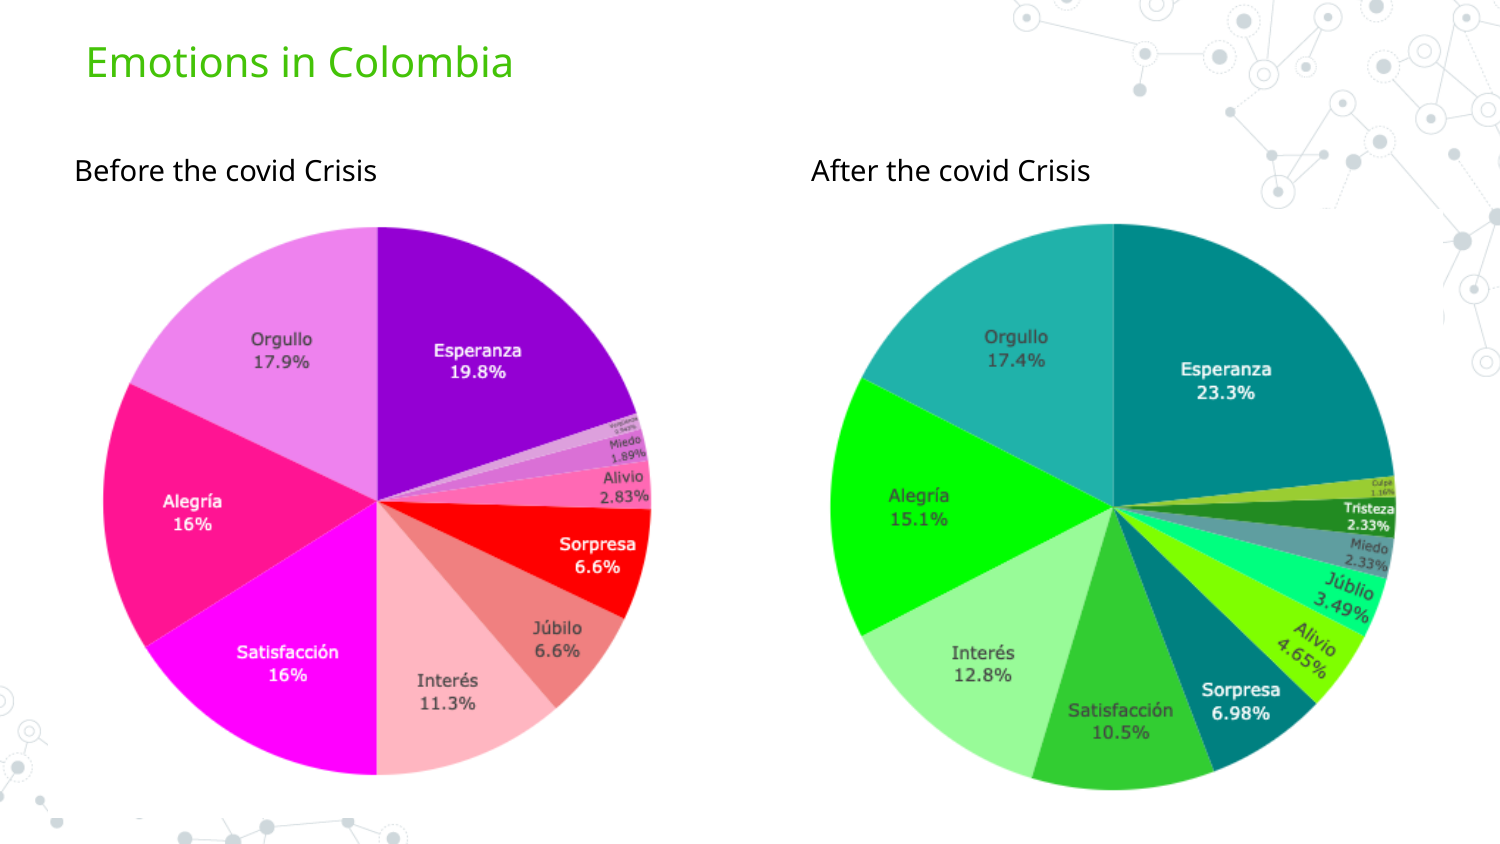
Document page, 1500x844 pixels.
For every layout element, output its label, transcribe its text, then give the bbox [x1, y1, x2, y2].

picture [0, 0, 1500, 844]
text_box Emotions in Colombia [70, 20, 1286, 101]
text_box Before the covid Crisis [59, 136, 452, 201]
text_box After the covid Crisis [796, 136, 1189, 202]
